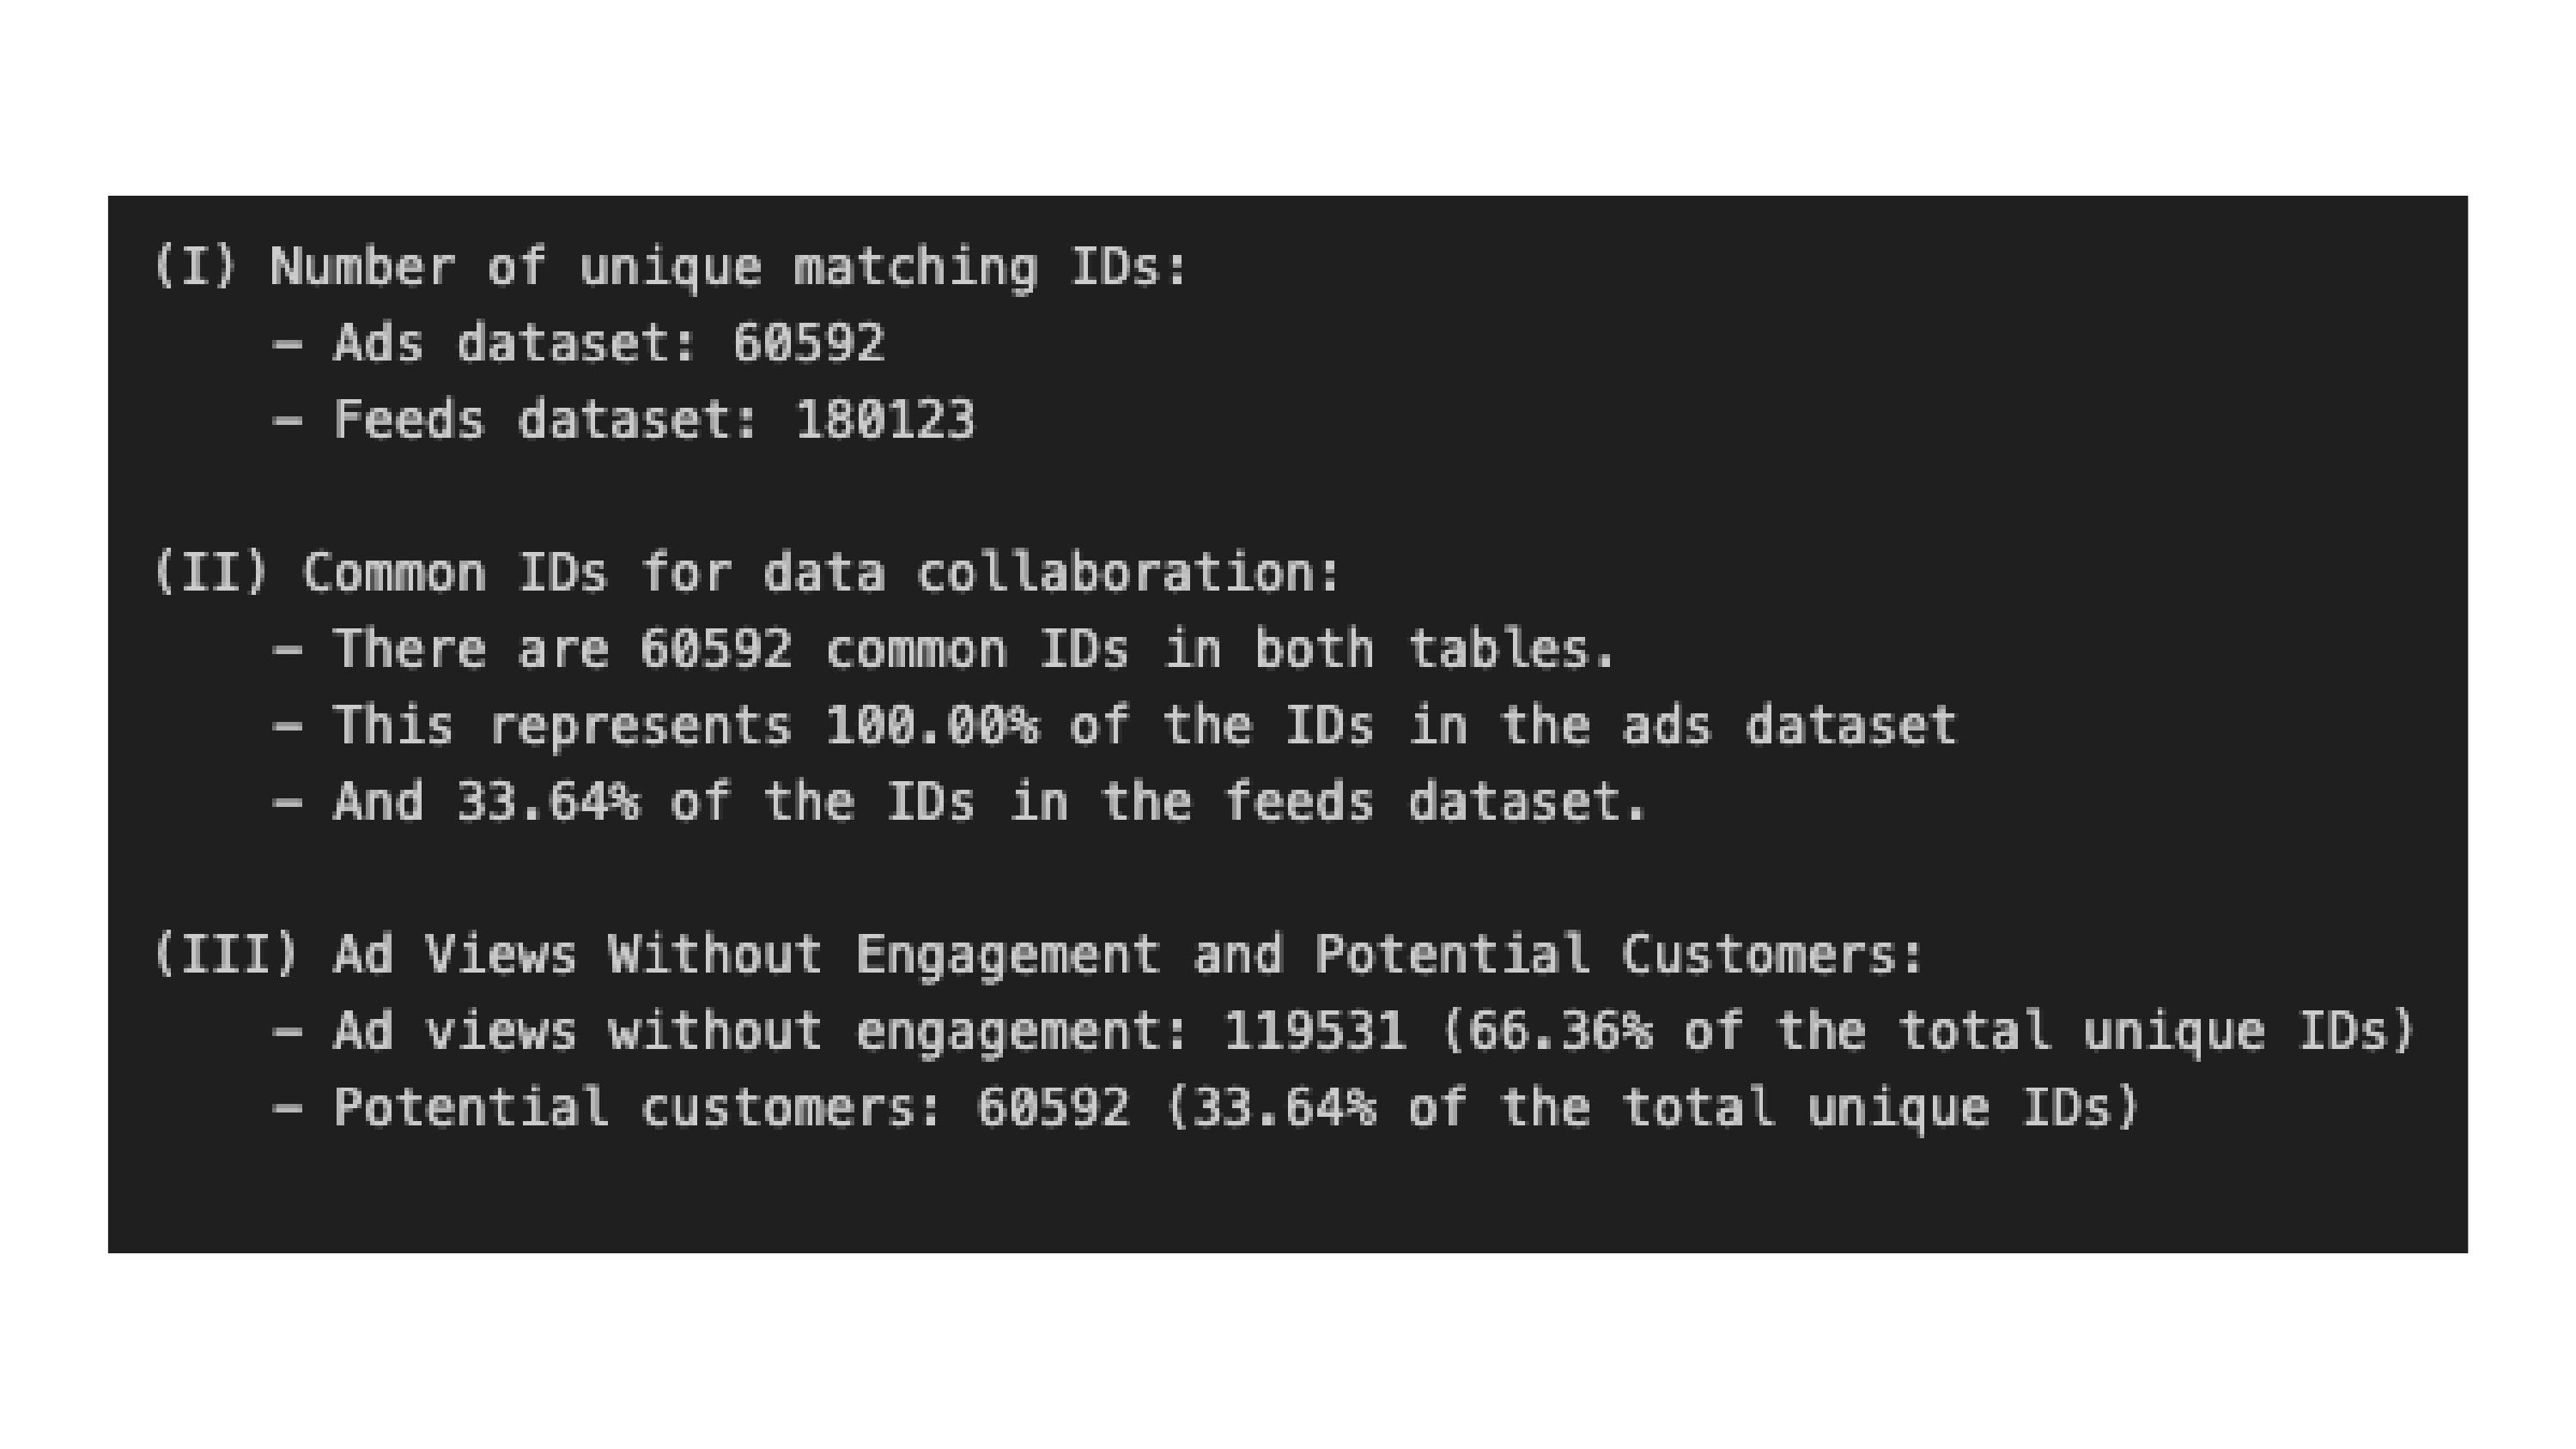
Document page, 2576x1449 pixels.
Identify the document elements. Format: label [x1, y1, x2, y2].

text_box [107, 196, 2469, 1253]
